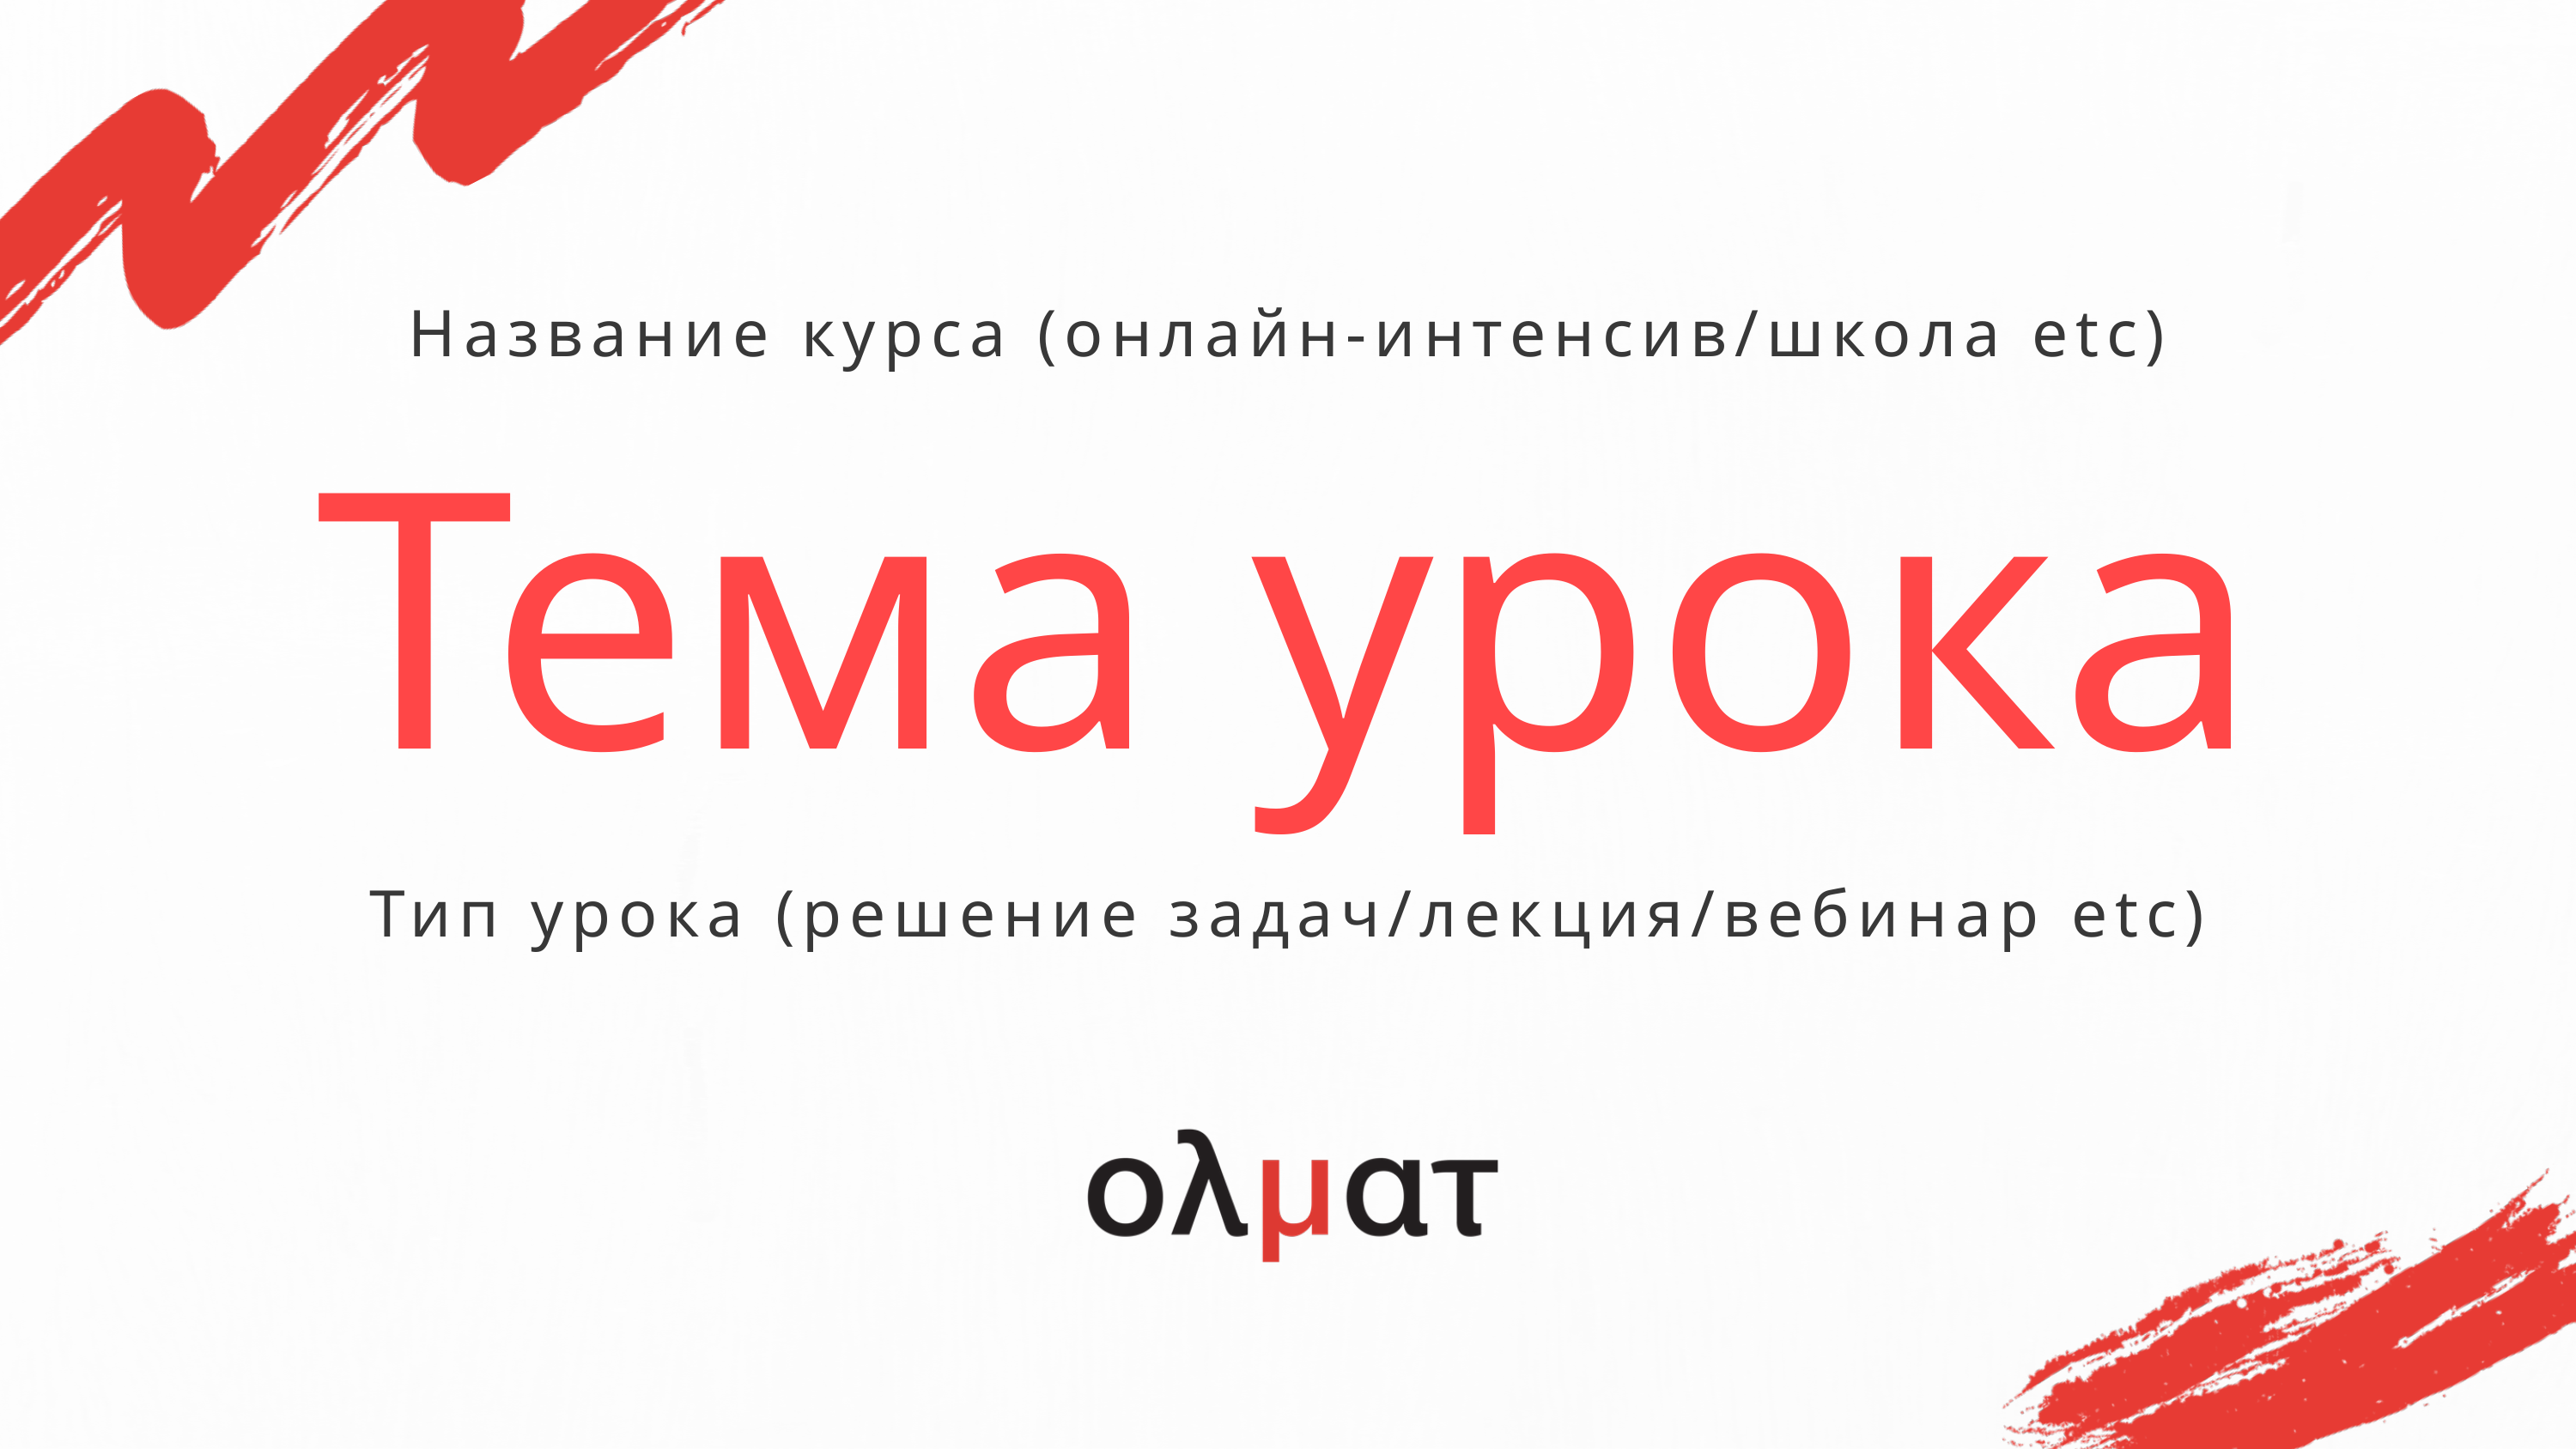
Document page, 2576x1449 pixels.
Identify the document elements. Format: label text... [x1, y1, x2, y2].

picture [1957, 1034, 2576, 1449]
text_box Тип урока (решение задач/лекция/вебинар etc) [144, 870, 2432, 949]
picture [0, 0, 809, 428]
picture [1061, 1088, 1515, 1287]
text_box Название курса (онлайн-интенсив/школа etc) [144, 290, 2432, 370]
text_box Тема урока [144, 420, 2432, 821]
